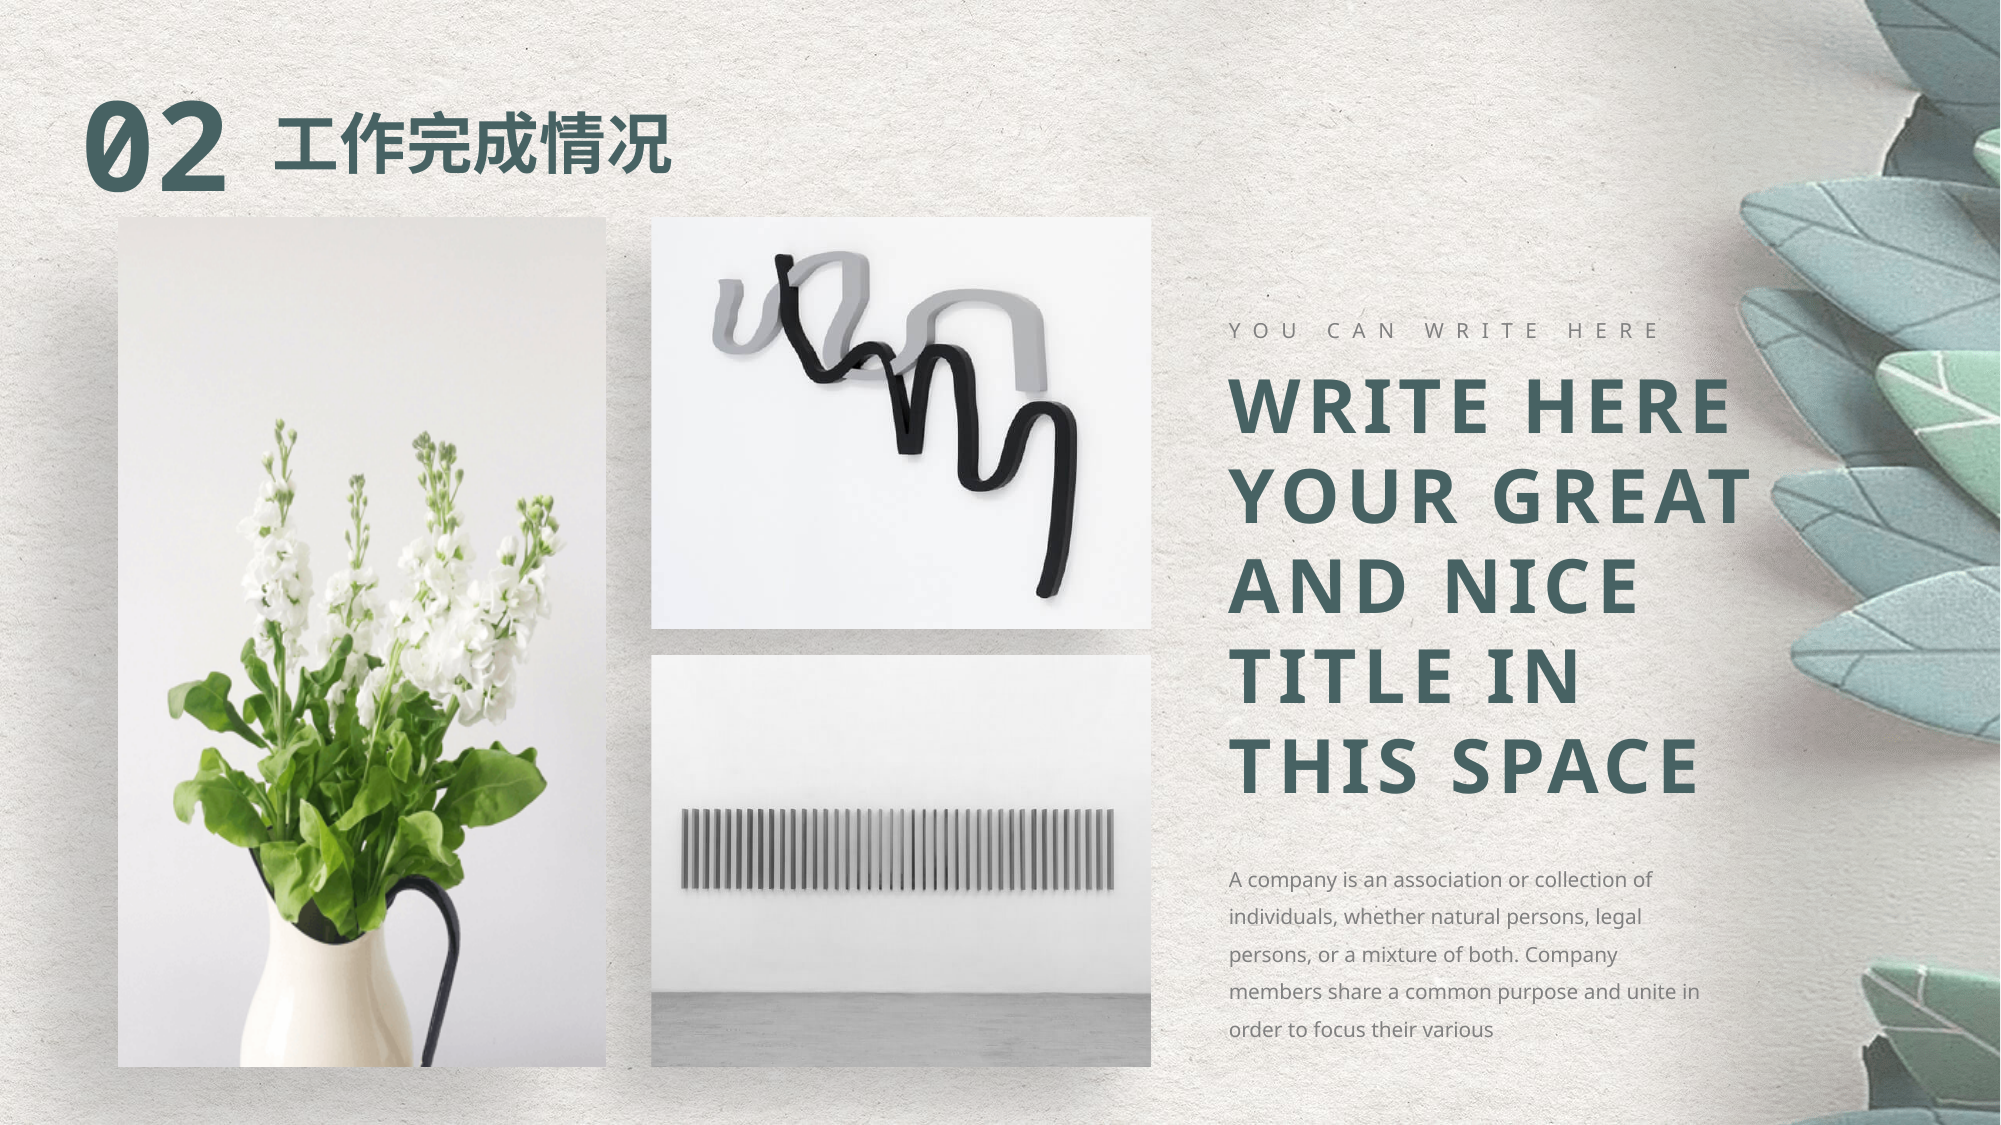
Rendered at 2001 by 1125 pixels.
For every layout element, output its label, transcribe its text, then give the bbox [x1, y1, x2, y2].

text_box 工作完成情况 [257, 94, 689, 189]
picture [0, 0, 2001, 1125]
text_box YOU CAN WRITE HERE [1213, 310, 1728, 350]
text_box A company is an association or collection of individuals, whether natural persons, legal persons, or a mixture of both. Company members share a common purpose and unite in order to focus their various [1213, 846, 1728, 1049]
text_box WRITE HERE YOUR GREAT AND NICE TITLE IN THIS SPACE [1213, 350, 1815, 816]
text_box 02 [65, 58, 245, 224]
